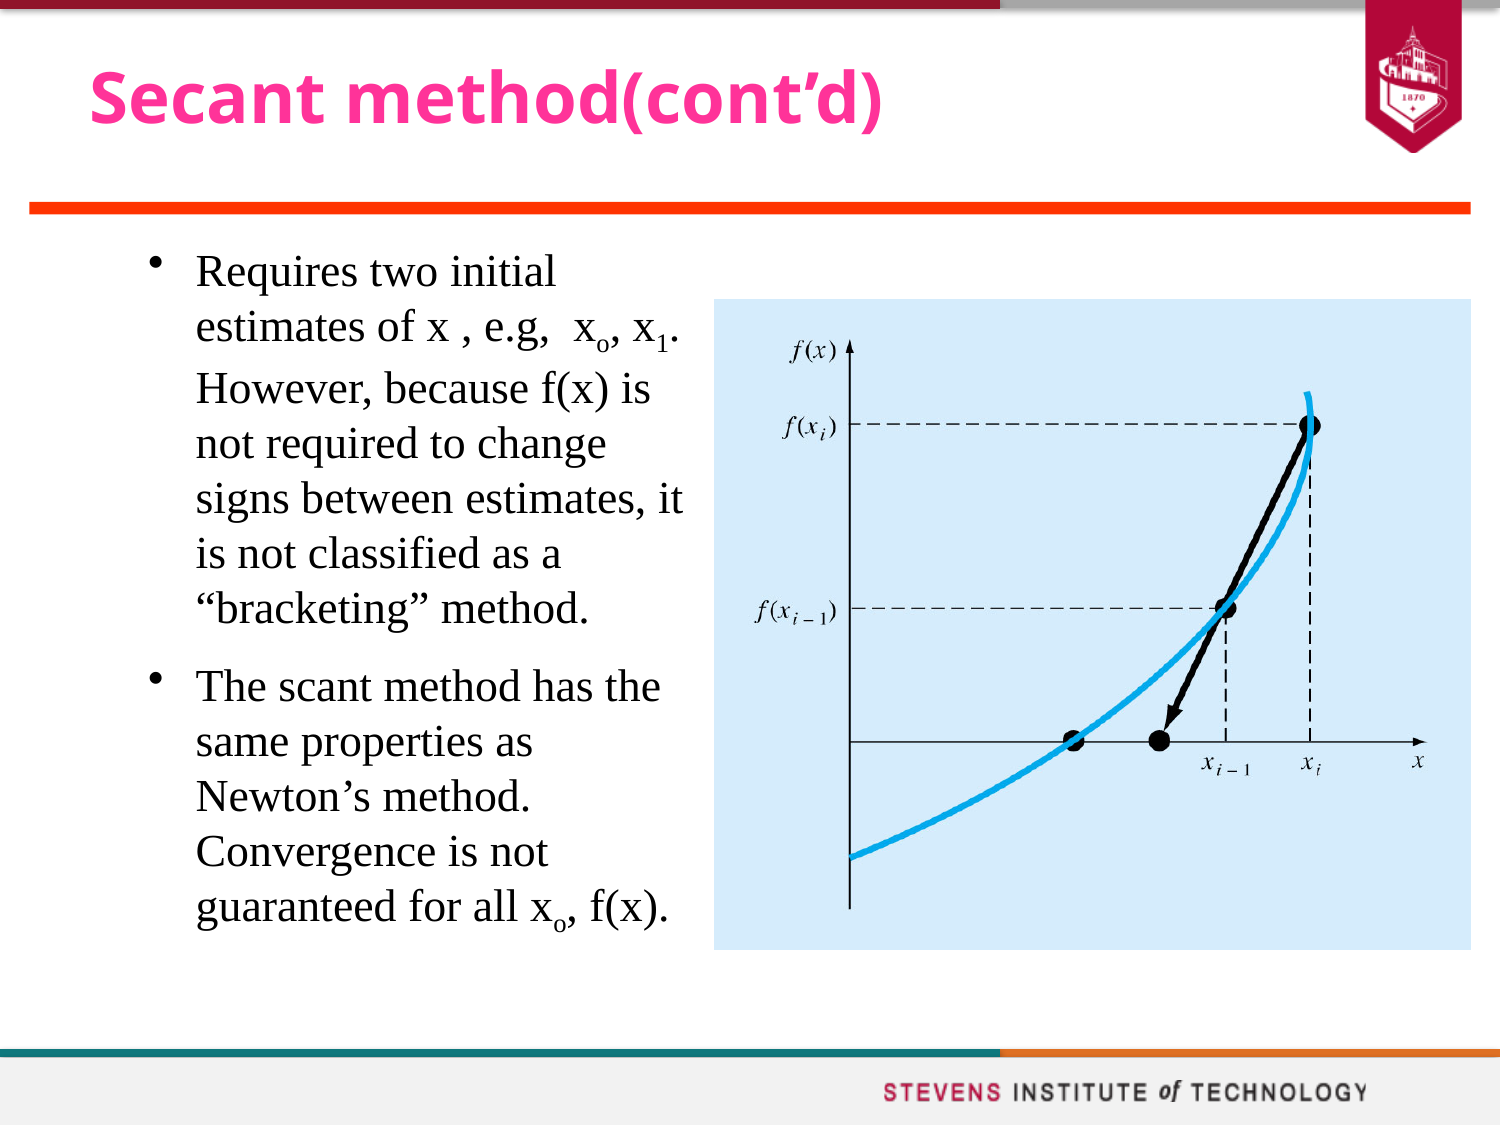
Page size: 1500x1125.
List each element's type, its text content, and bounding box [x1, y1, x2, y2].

list Requires two initial estimates of x , e.g, xo, x1. However, because f(x) is not required to change signs between estimates, it is not classified as a “bracketing” method. The scant method has the same properties as Newton’s method. Convergence is not guaranteed for all xo, f(x). [58, 233, 722, 1032]
picture [714, 299, 1472, 950]
title Secant method(cont’d) [75, 45, 1425, 208]
